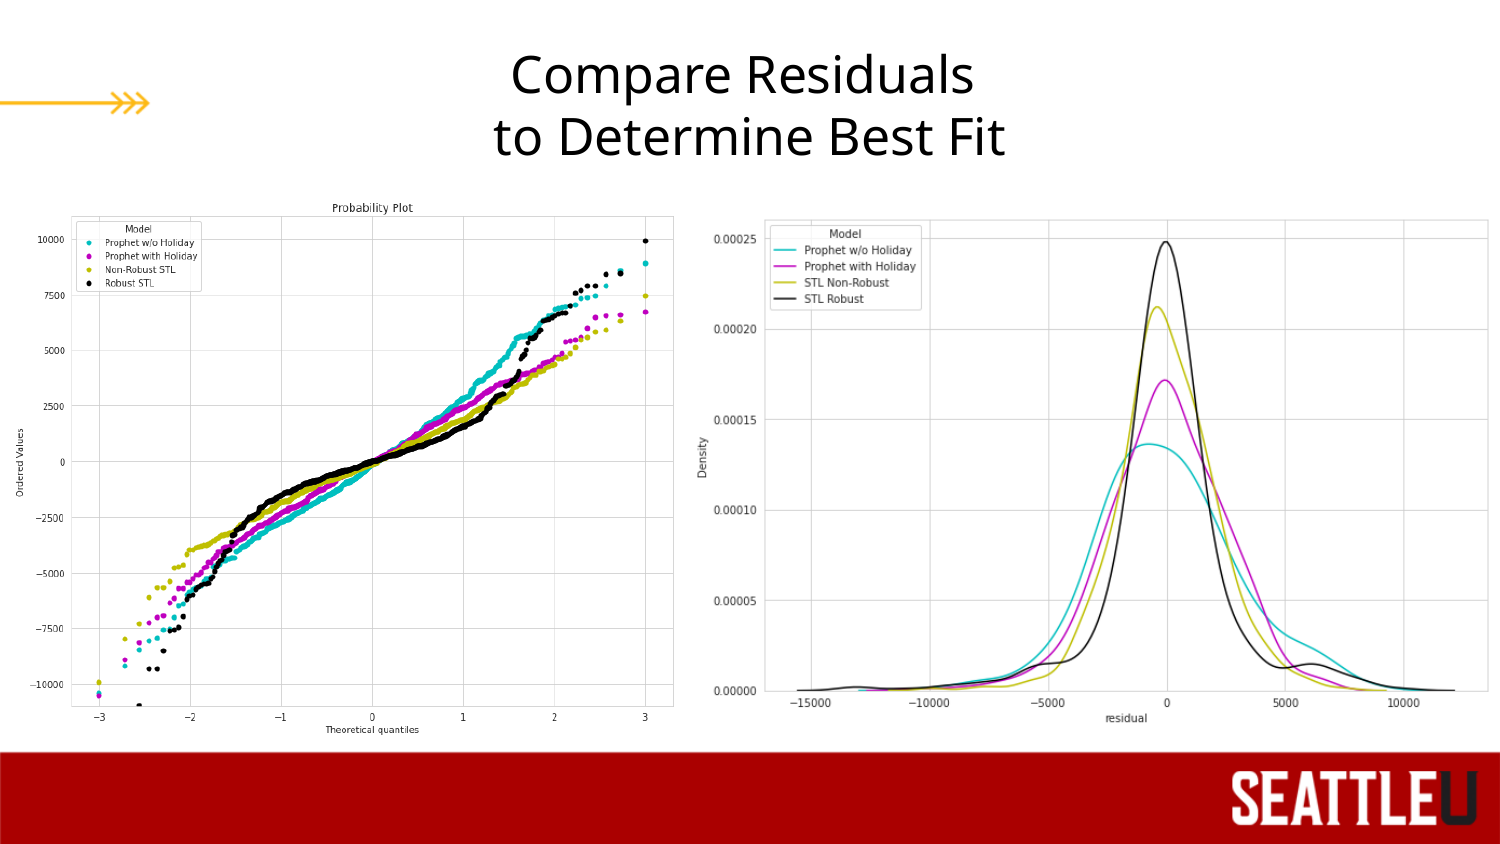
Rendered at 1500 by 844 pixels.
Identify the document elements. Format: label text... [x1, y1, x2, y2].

title Compare Residuals to Determine Best Fit [75, 33, 1425, 175]
picture [0, 0, 1500, 844]
